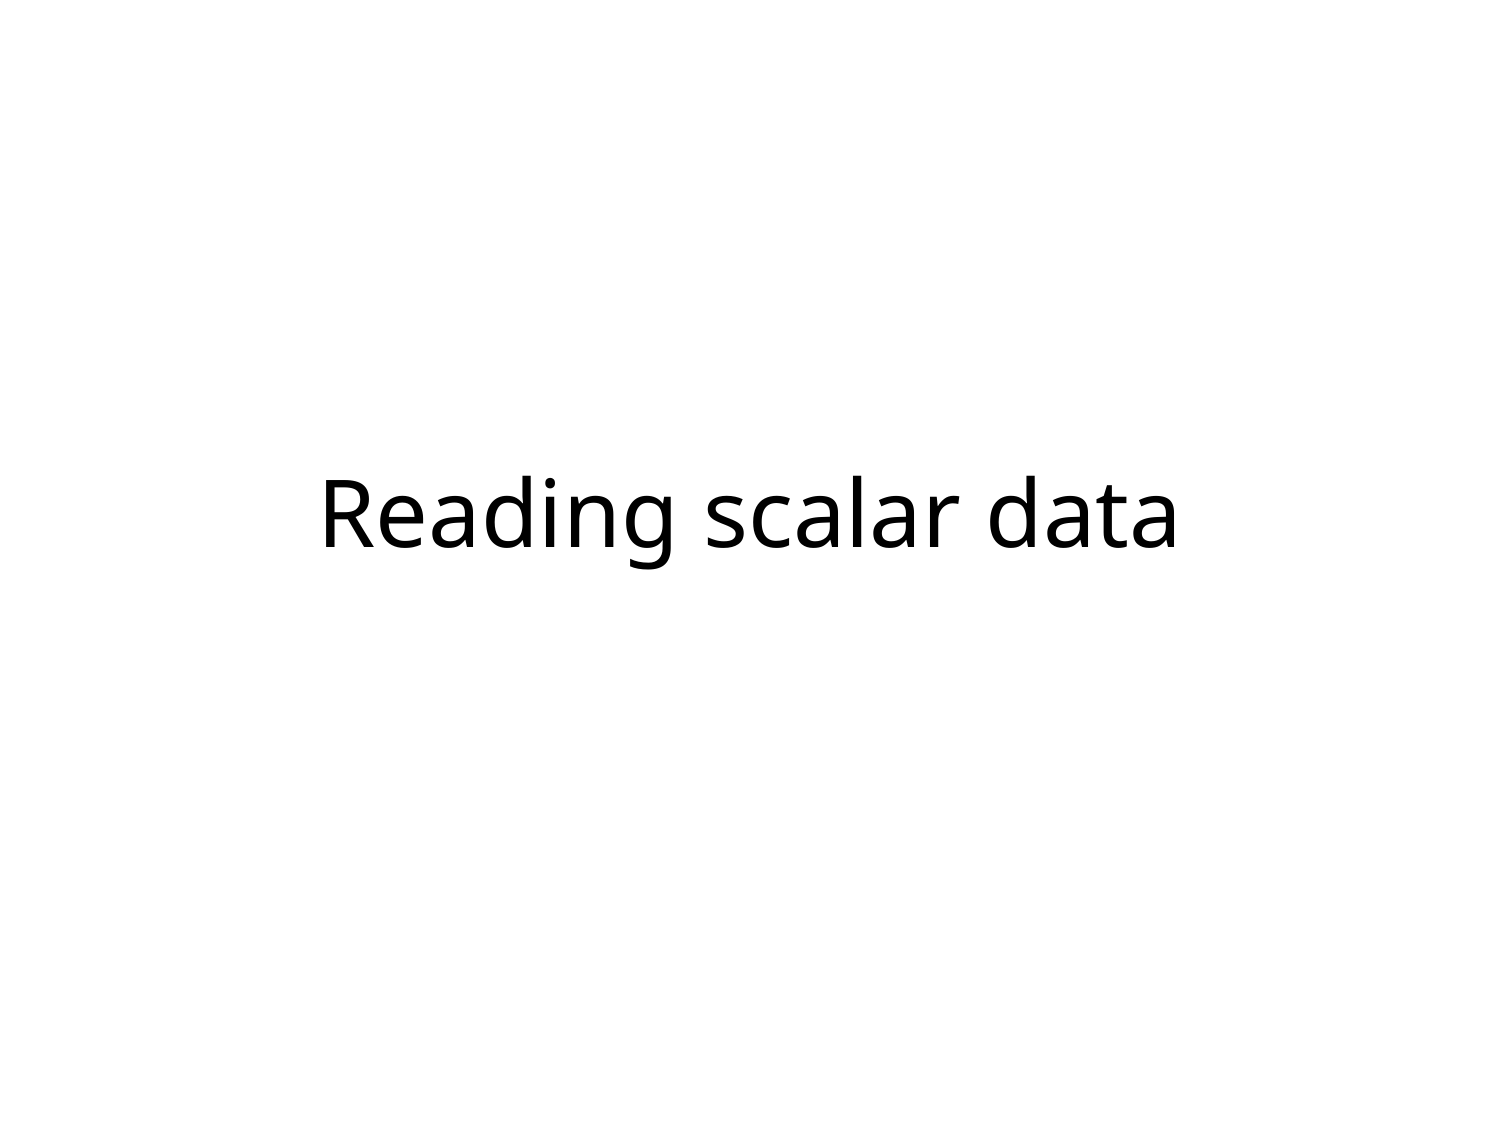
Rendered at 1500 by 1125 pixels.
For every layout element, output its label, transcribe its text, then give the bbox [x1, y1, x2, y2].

title Reading scalar data [187, 184, 1313, 576]
